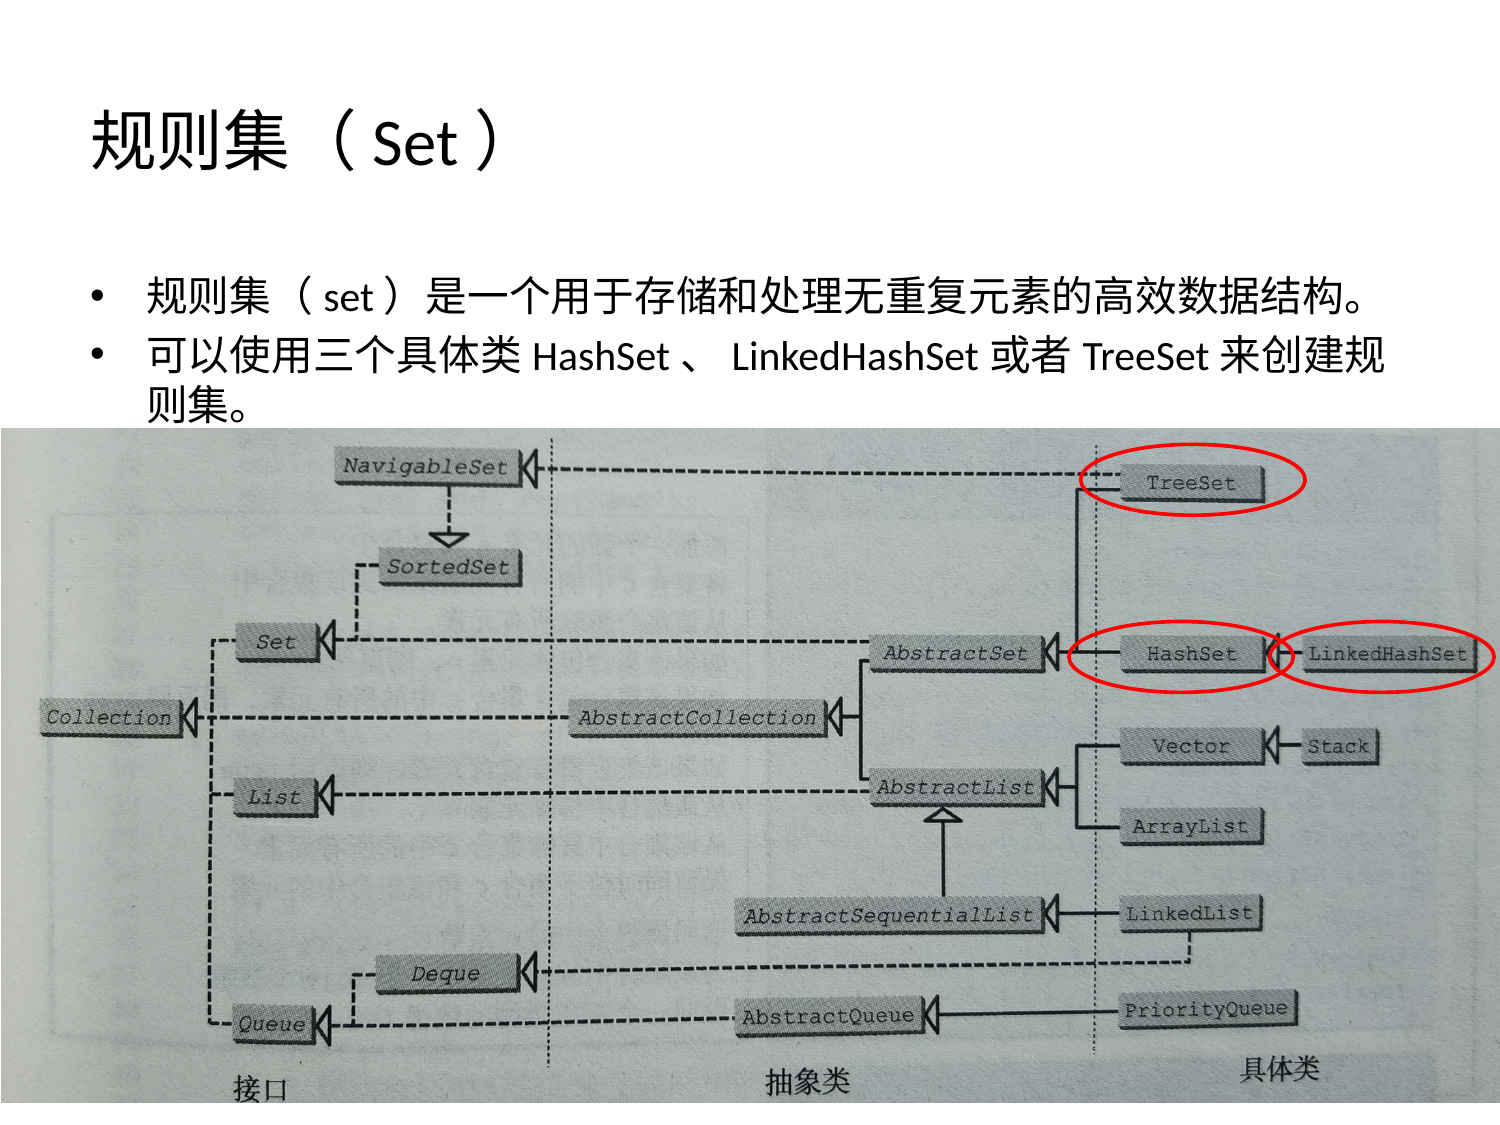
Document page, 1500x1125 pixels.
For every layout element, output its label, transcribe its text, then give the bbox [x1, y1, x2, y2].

title 规则集（Set） [75, 45, 1425, 233]
picture [1, 428, 1500, 1103]
list 规则集（set）是一个用于存储和处理无重复元素的高效数据结构。 可以使用三个具体类HashSet、LinkedHashSet或者TreeSet来创建规则集。 [75, 262, 1425, 427]
